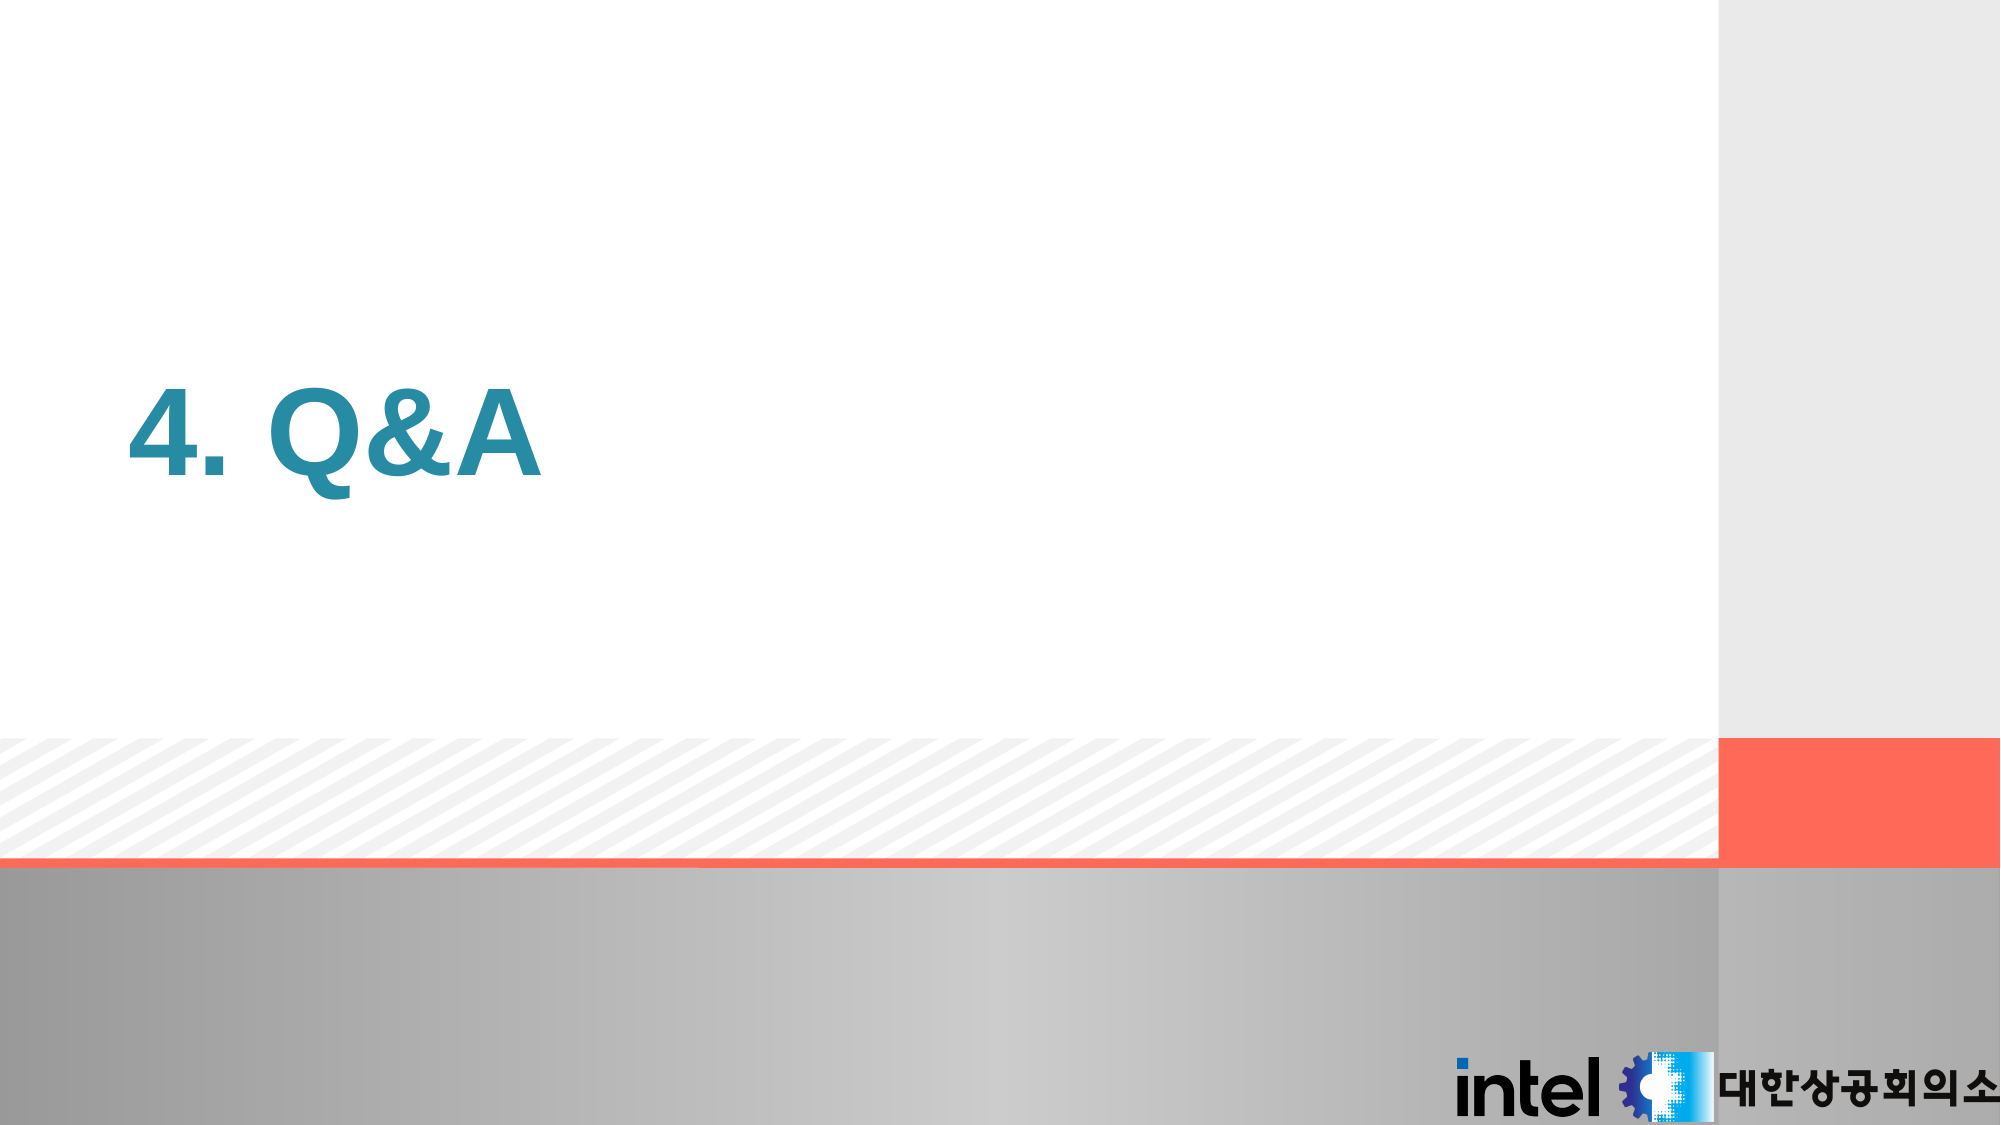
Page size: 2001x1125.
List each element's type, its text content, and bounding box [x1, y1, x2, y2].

picture [1619, 1052, 1681, 1122]
title 4. Q&A [113, 55, 1480, 496]
picture [1692, 1052, 2000, 1122]
picture [1457, 1057, 1599, 1118]
